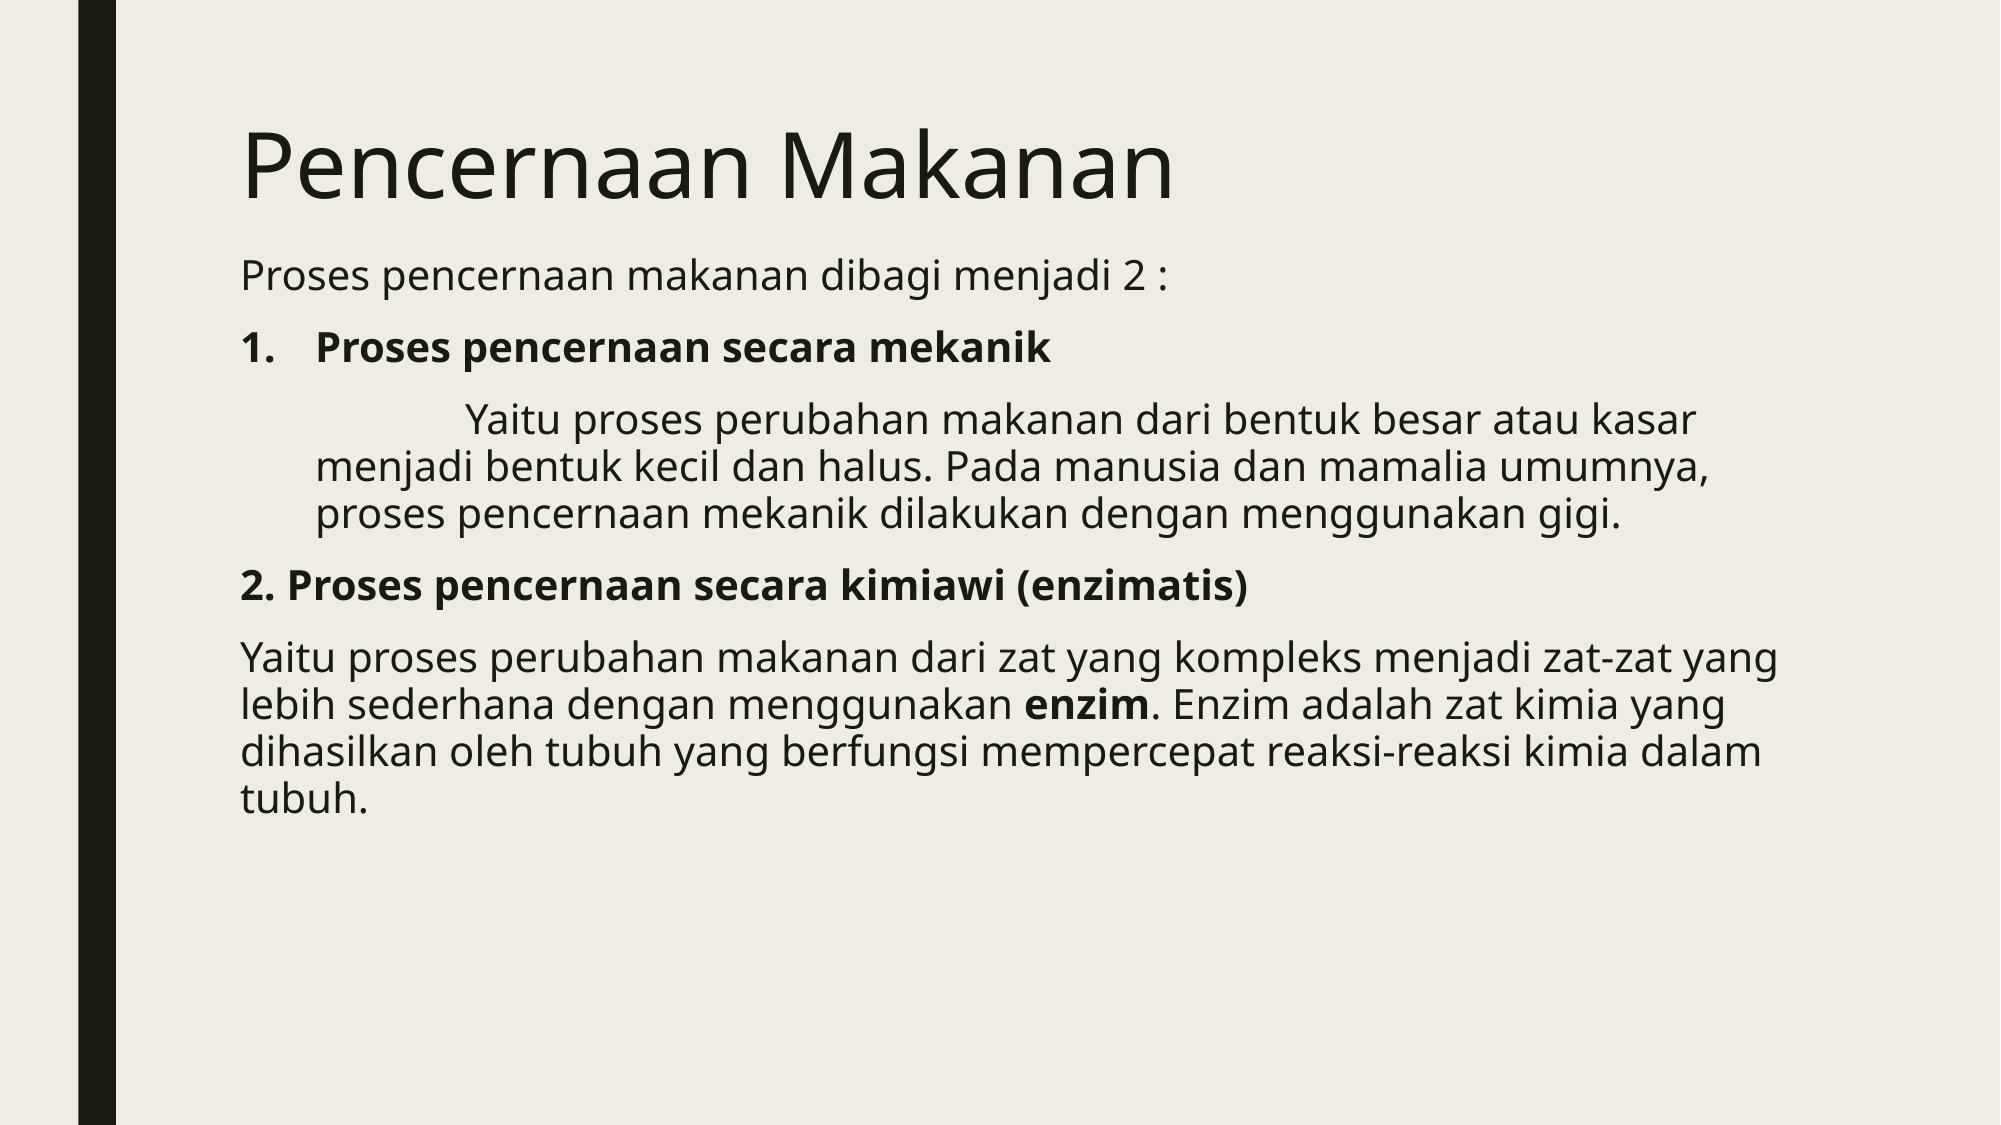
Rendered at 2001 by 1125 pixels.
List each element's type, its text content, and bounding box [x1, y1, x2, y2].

list Proses pencernaan makanan dibagi menjadi 2 : Proses pencernaan secara mekanik Yaitu proses perubahan makanan dari bentuk besar atau kasar menjadi bentuk kecil dan halus. Pada manusia dan mamalia umumnya, proses pencernaan mekanik dilakukan dengan menggunakan gigi. 2. Proses pencernaan secara kimiawi (enzimatis) Yaitu proses perubahan makanan dari zat yang kompleks menjadi zat-zat yang lebih sederhana dengan menggunakan enzim. Enzim adalah zat kimia yang dihasilkan oleh tubuh yang berfungsi mempercepat reaksi-reaksi kimia dalam tubuh. [225, 245, 1800, 963]
title Pencernaan Makanan [225, 112, 1800, 245]
